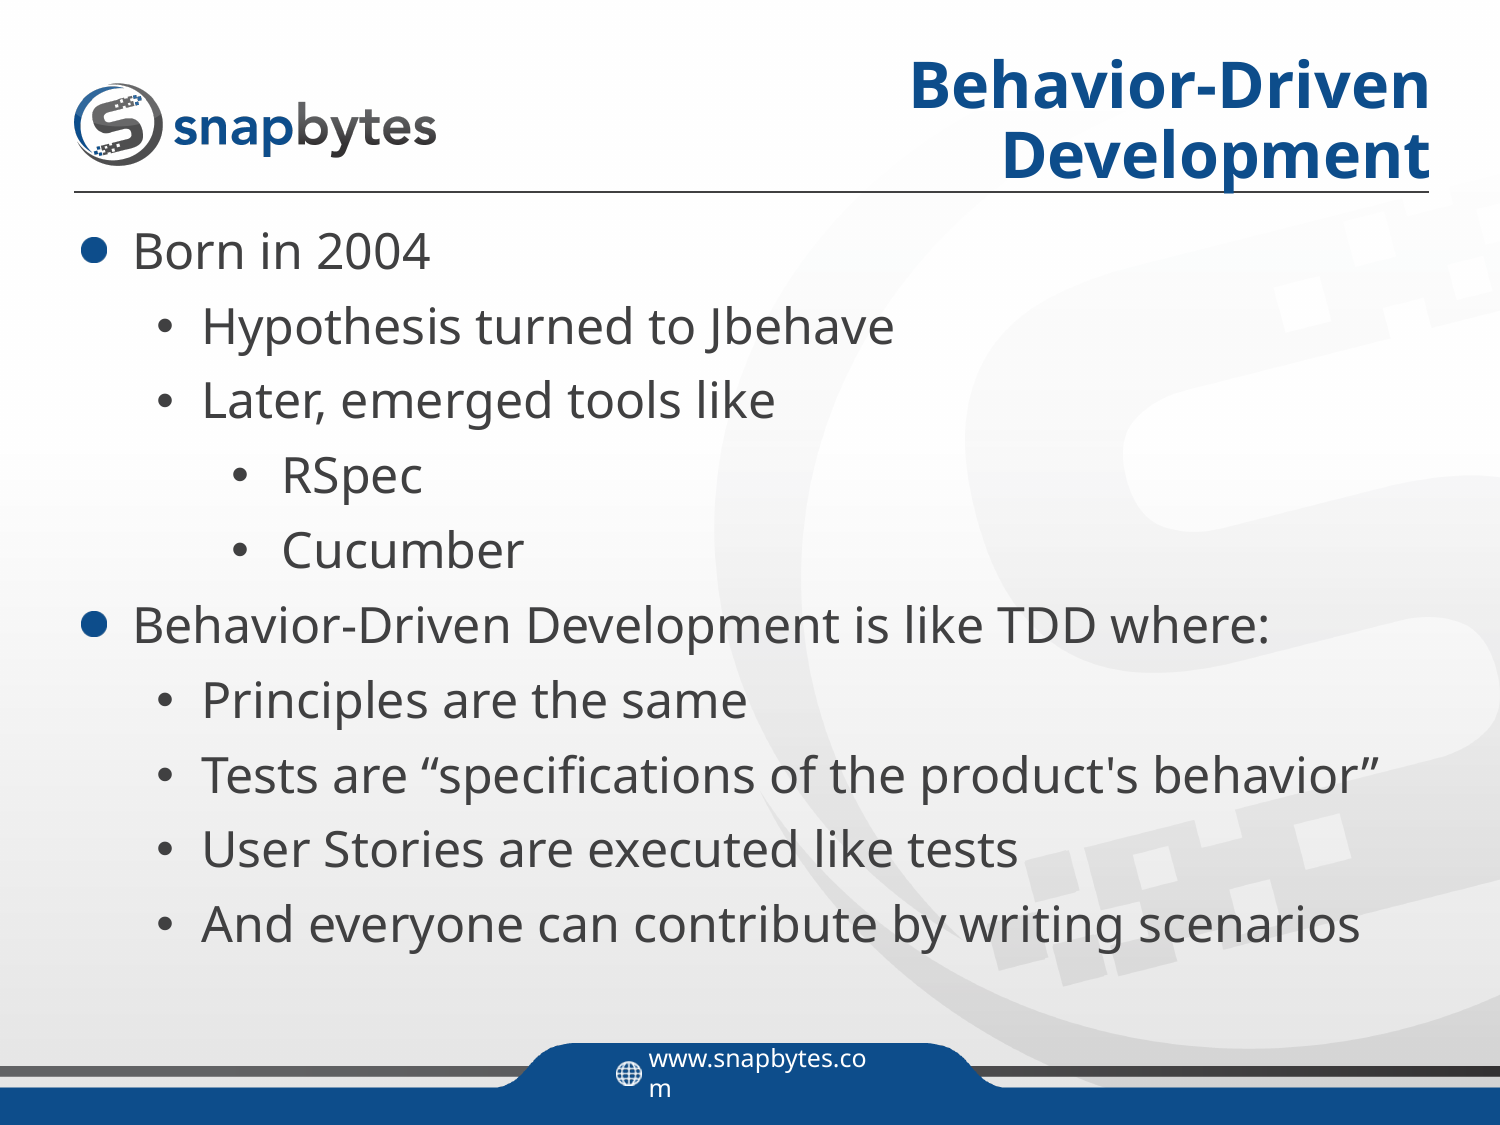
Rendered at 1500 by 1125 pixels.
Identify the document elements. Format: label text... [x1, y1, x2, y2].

list Born in 2004 Hypothesis turned to Jbehave Later, emerged tools like RSpec Cucumber Behavior-Driven Development is like TDD where: Principles are the same Tests are “specifications of the product's behavior” User Stories are executed like tests And everyone can contribute by writing scenarios [73, 218, 1440, 1014]
title Behavior-Driven Development [459, 54, 1440, 191]
picture [0, 0, 1500, 1125]
